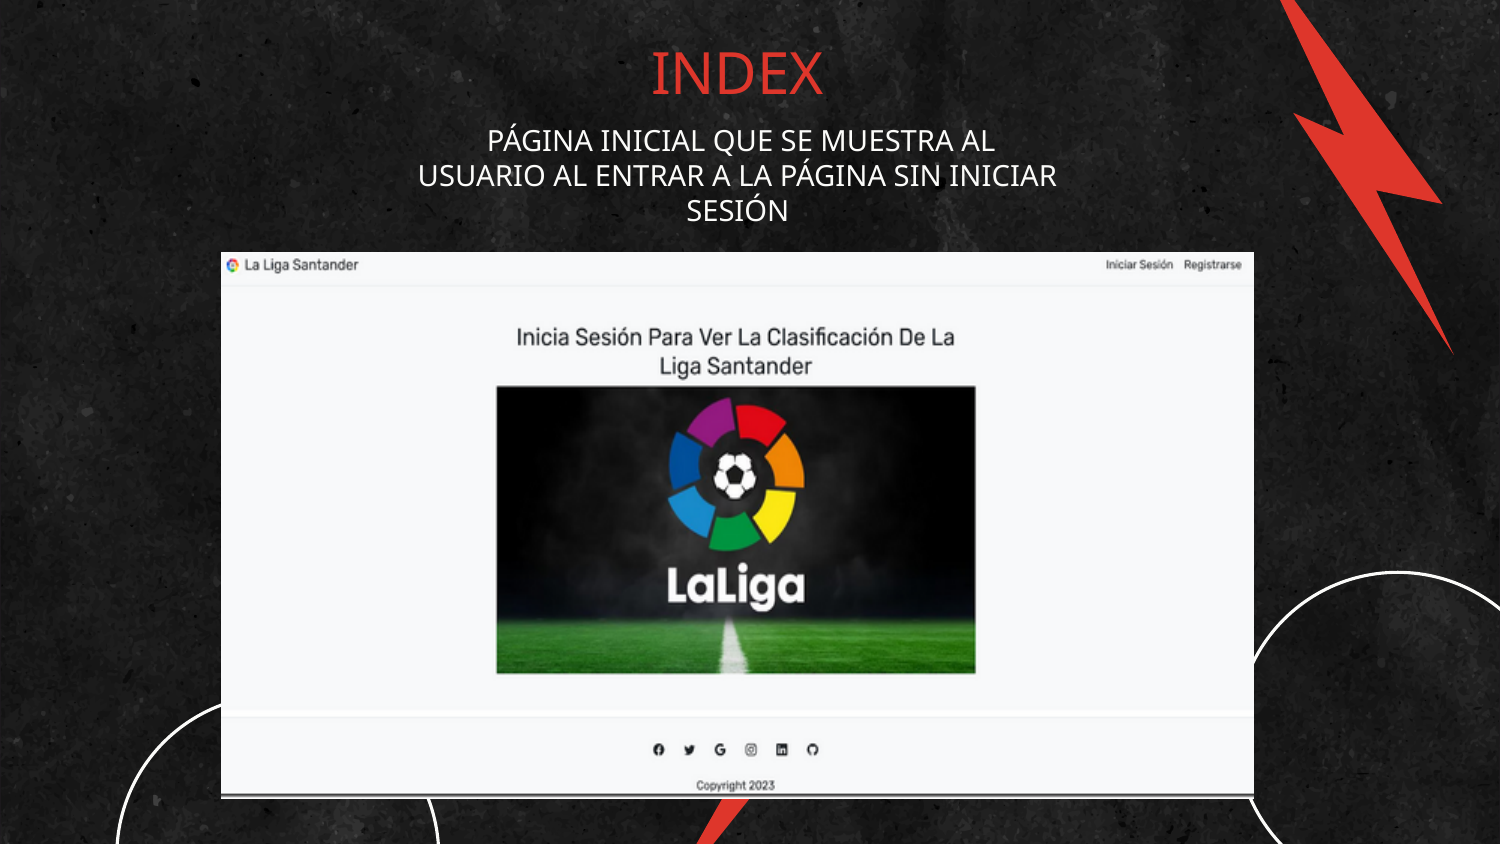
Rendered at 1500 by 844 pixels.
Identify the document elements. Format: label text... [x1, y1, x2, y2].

picture [0, 0, 1500, 844]
list PÁGINA INICIAL QUE SE MUESTRA AL USUARIO AL ENTRAR A LA PÁGINA SIN INICIAR SESIÓN [398, 113, 1077, 250]
text_box [1280, 0, 1454, 356]
title INDEX [533, 29, 943, 113]
